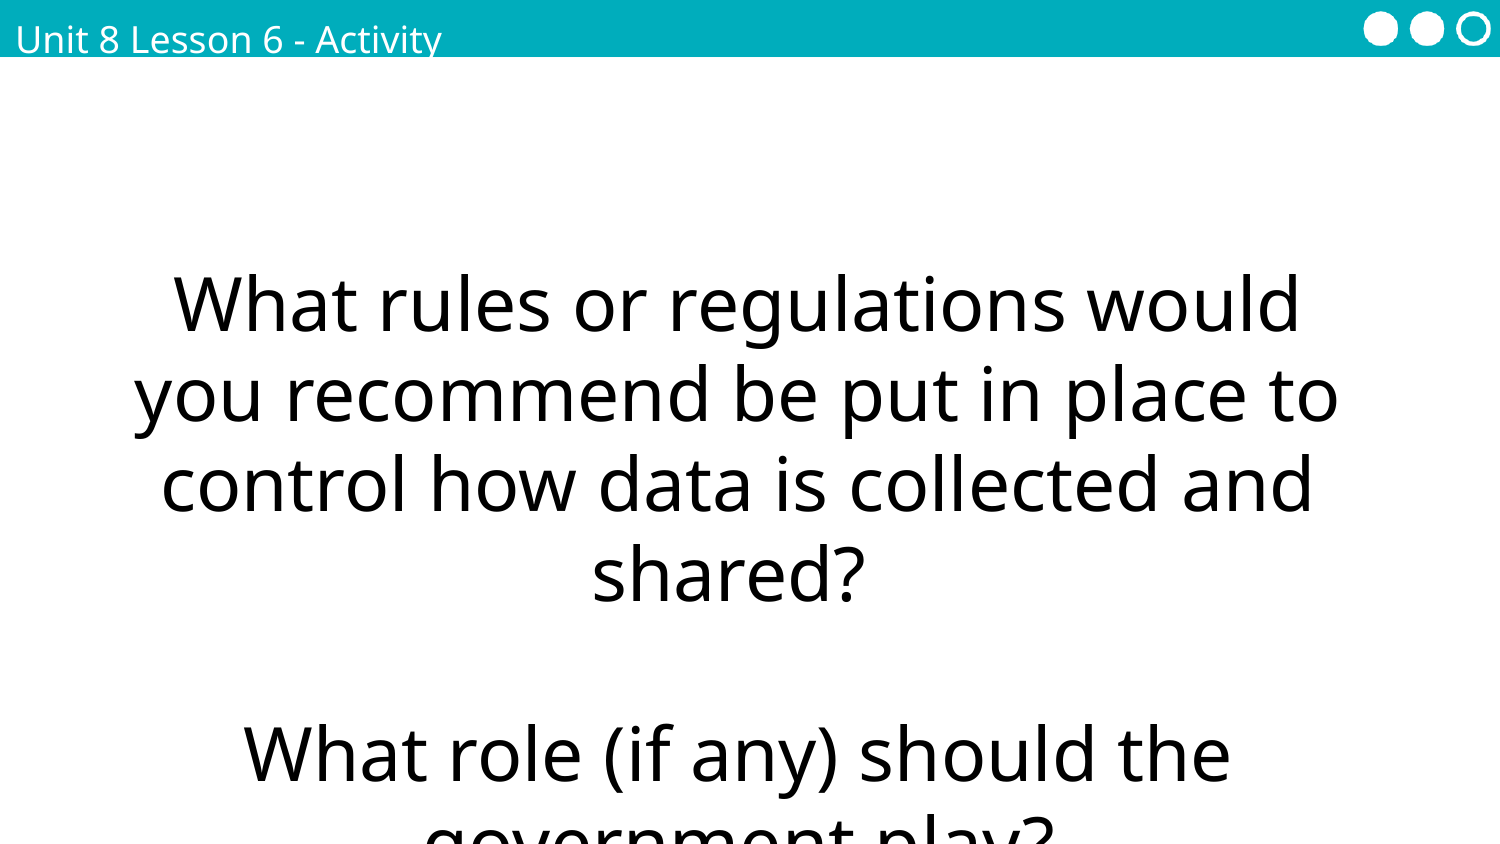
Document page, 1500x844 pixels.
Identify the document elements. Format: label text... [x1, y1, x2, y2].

text_box Prompt: What rules or regulations would you recommend be put in place to control how data is collected and shared? What role (if any) should the government play? [87, 76, 1390, 784]
picture [0, 0, 1500, 844]
text_box Unit 8 Lesson 6 - Activity [0, 0, 750, 58]
